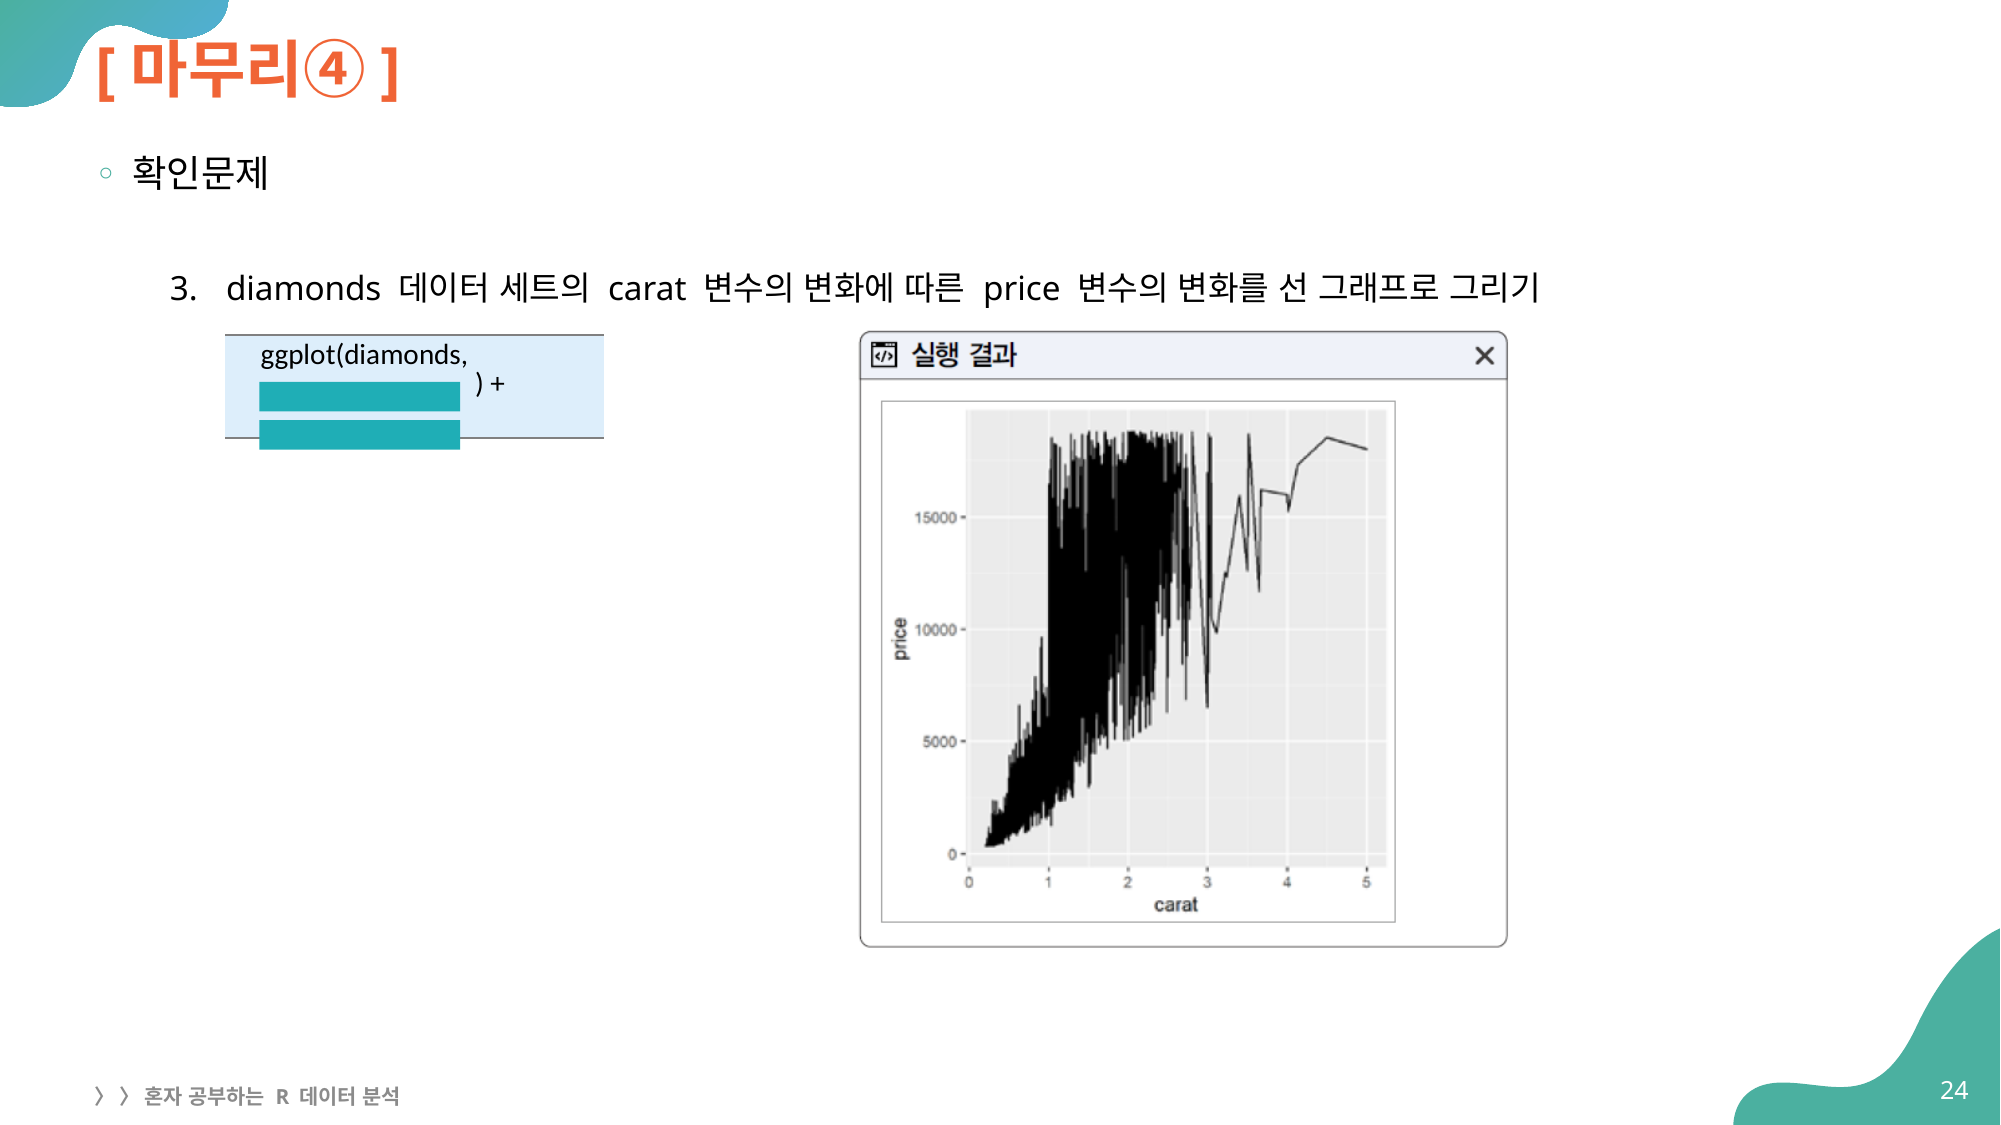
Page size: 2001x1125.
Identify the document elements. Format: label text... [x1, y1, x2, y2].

table_header ggplot(diamonds, ) + [225, 336, 604, 437]
text_box [258, 419, 461, 451]
footer 〉 〉 혼자 공부하는 R 데이터 분석 [79, 1079, 755, 1114]
picture [849, 315, 1523, 959]
text_box [258, 381, 461, 412]
text_box 확인문제 diamonds 데이터 세트의 carat 변수의 변화에 따른 price 변수의 변화를 선 그래프로 그리기 [79, 133, 1931, 1079]
title [마무리④] [79, 17, 1931, 128]
slide_number 24 [1917, 1061, 1984, 1122]
